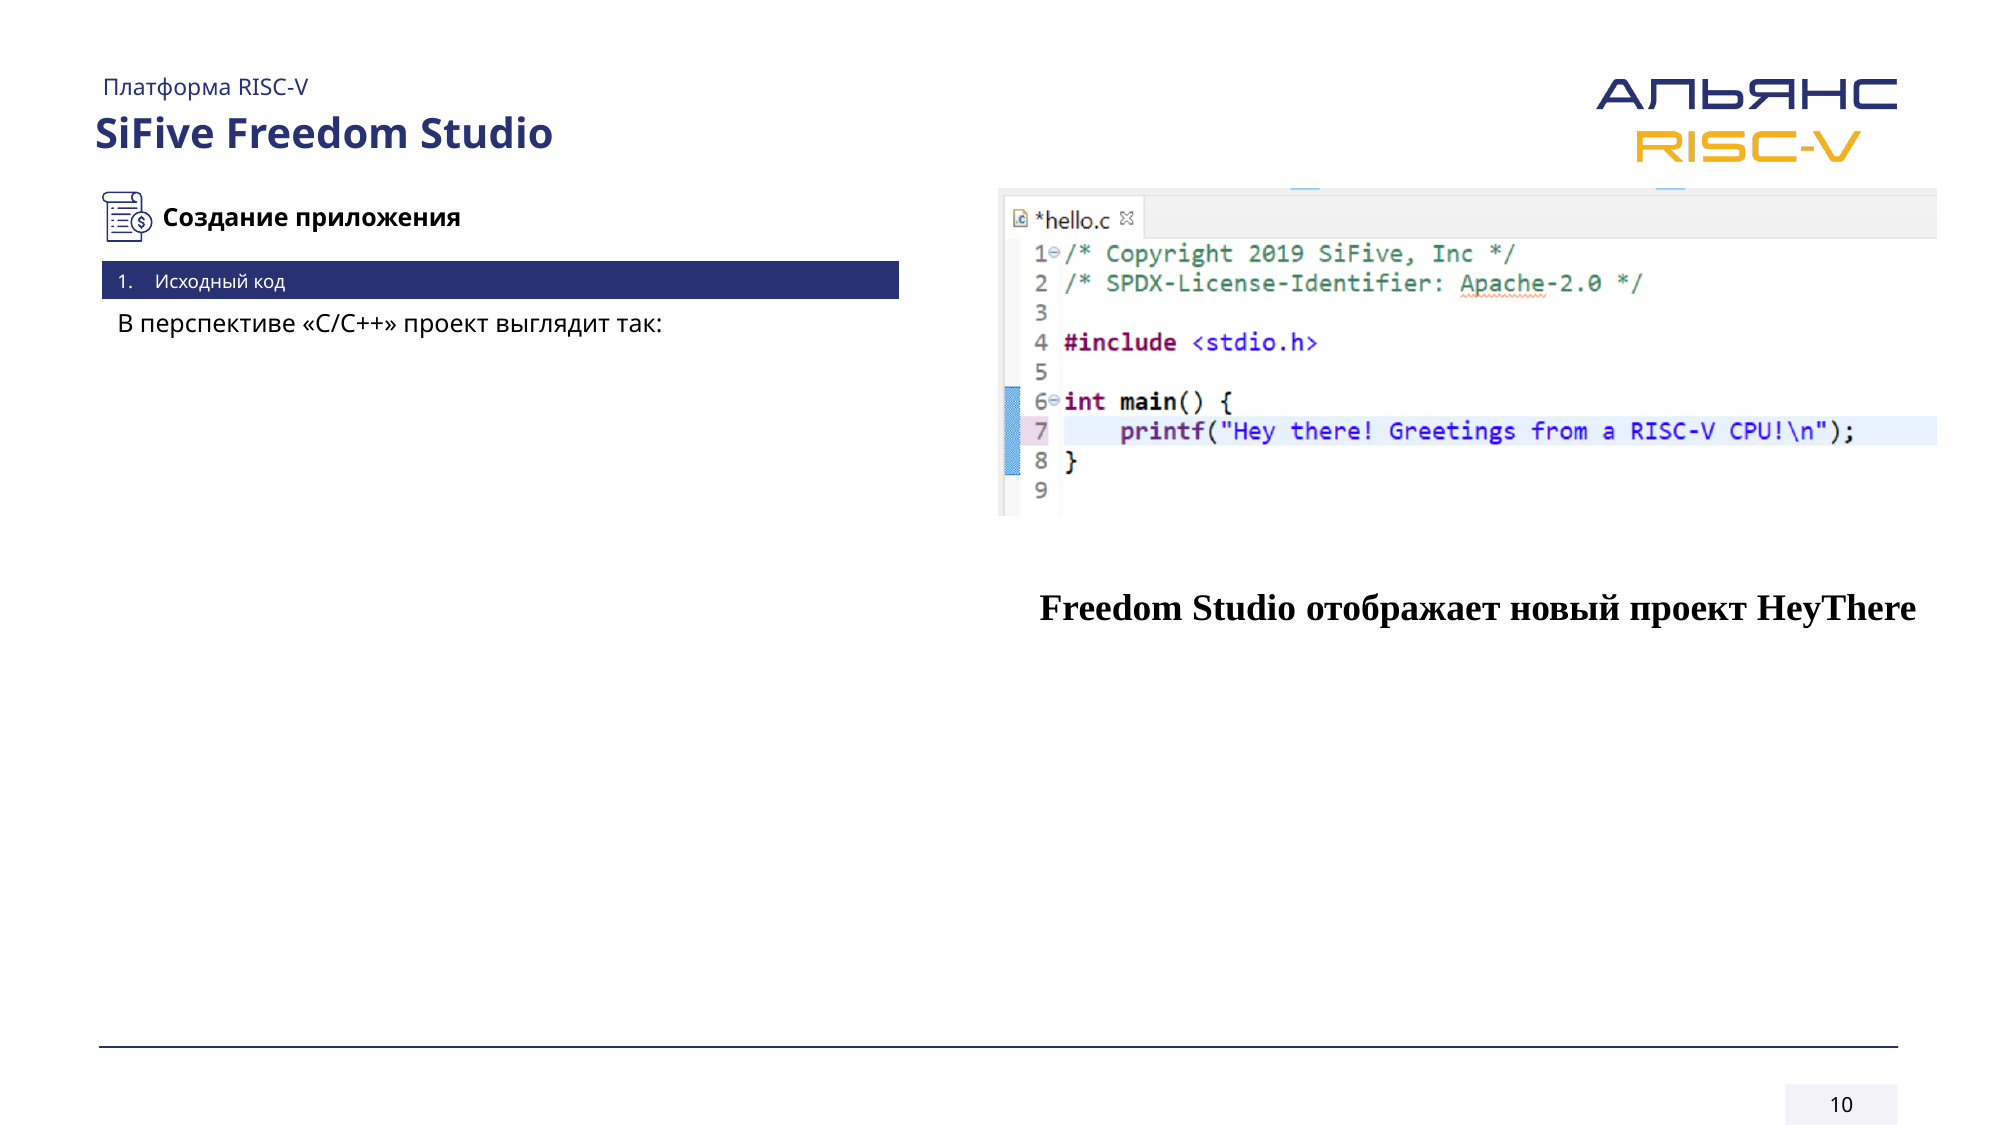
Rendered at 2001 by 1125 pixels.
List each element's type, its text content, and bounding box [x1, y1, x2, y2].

text_box Freedom Studio отображает новый проект HeyThere [1024, 575, 1932, 636]
text_box SiFive Freedom Studio [80, 99, 569, 165]
table_header Исходный код [102, 261, 899, 299]
table_cell В перспективе «С/С++» проект выглядит так: [102, 299, 900, 373]
picture [998, 188, 1937, 516]
text_box 10 [1785, 1084, 1898, 1125]
text_box Платформа RISC-V [88, 65, 1624, 108]
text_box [101, 191, 153, 242]
picture [1595, 79, 1898, 162]
text_box Создание приложения [162, 201, 998, 232]
